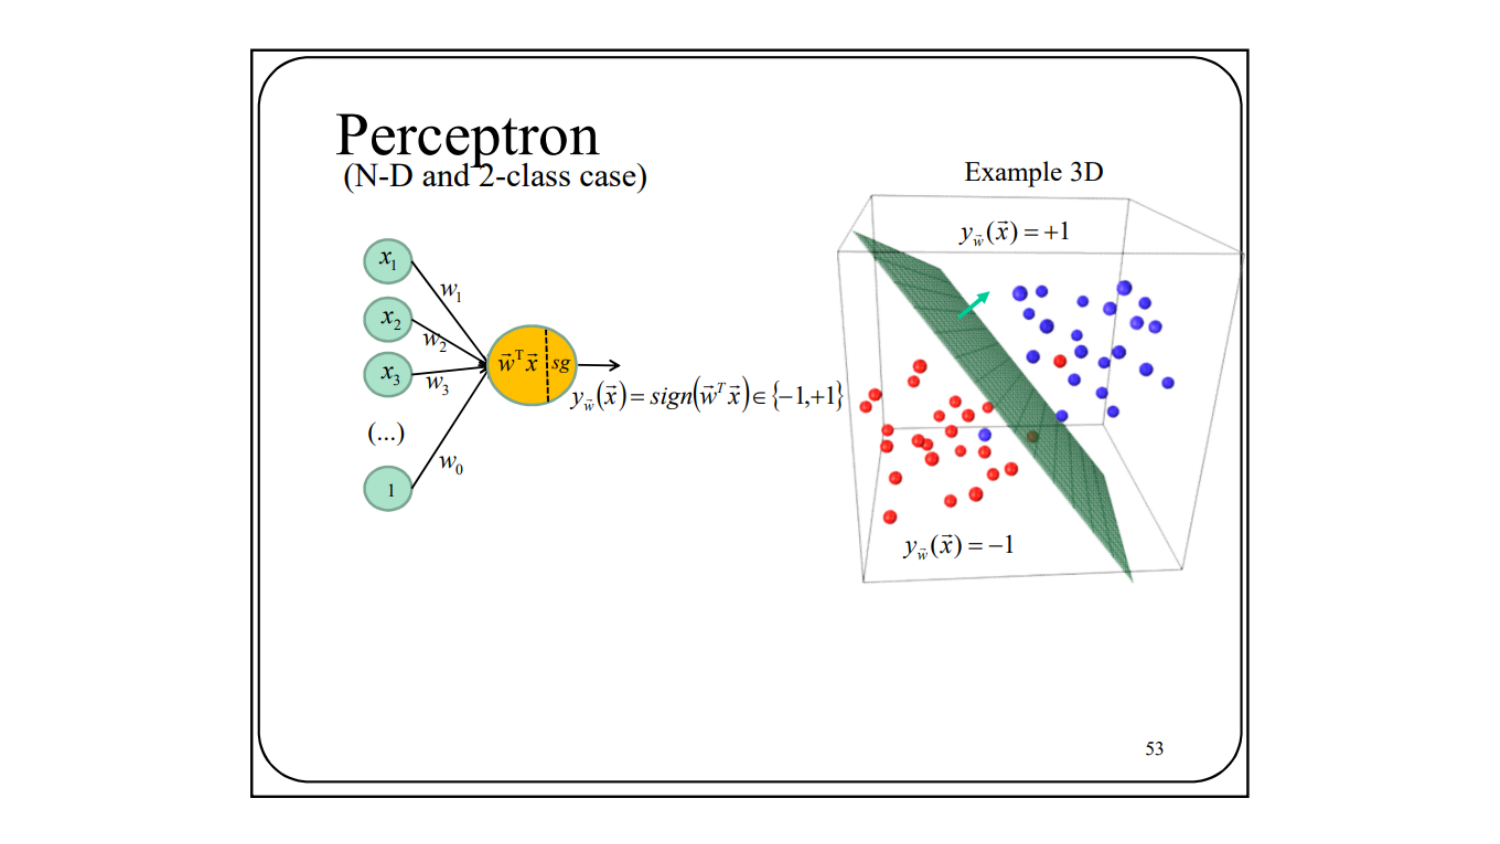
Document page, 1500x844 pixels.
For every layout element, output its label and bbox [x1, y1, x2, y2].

picture [224, 24, 1275, 819]
